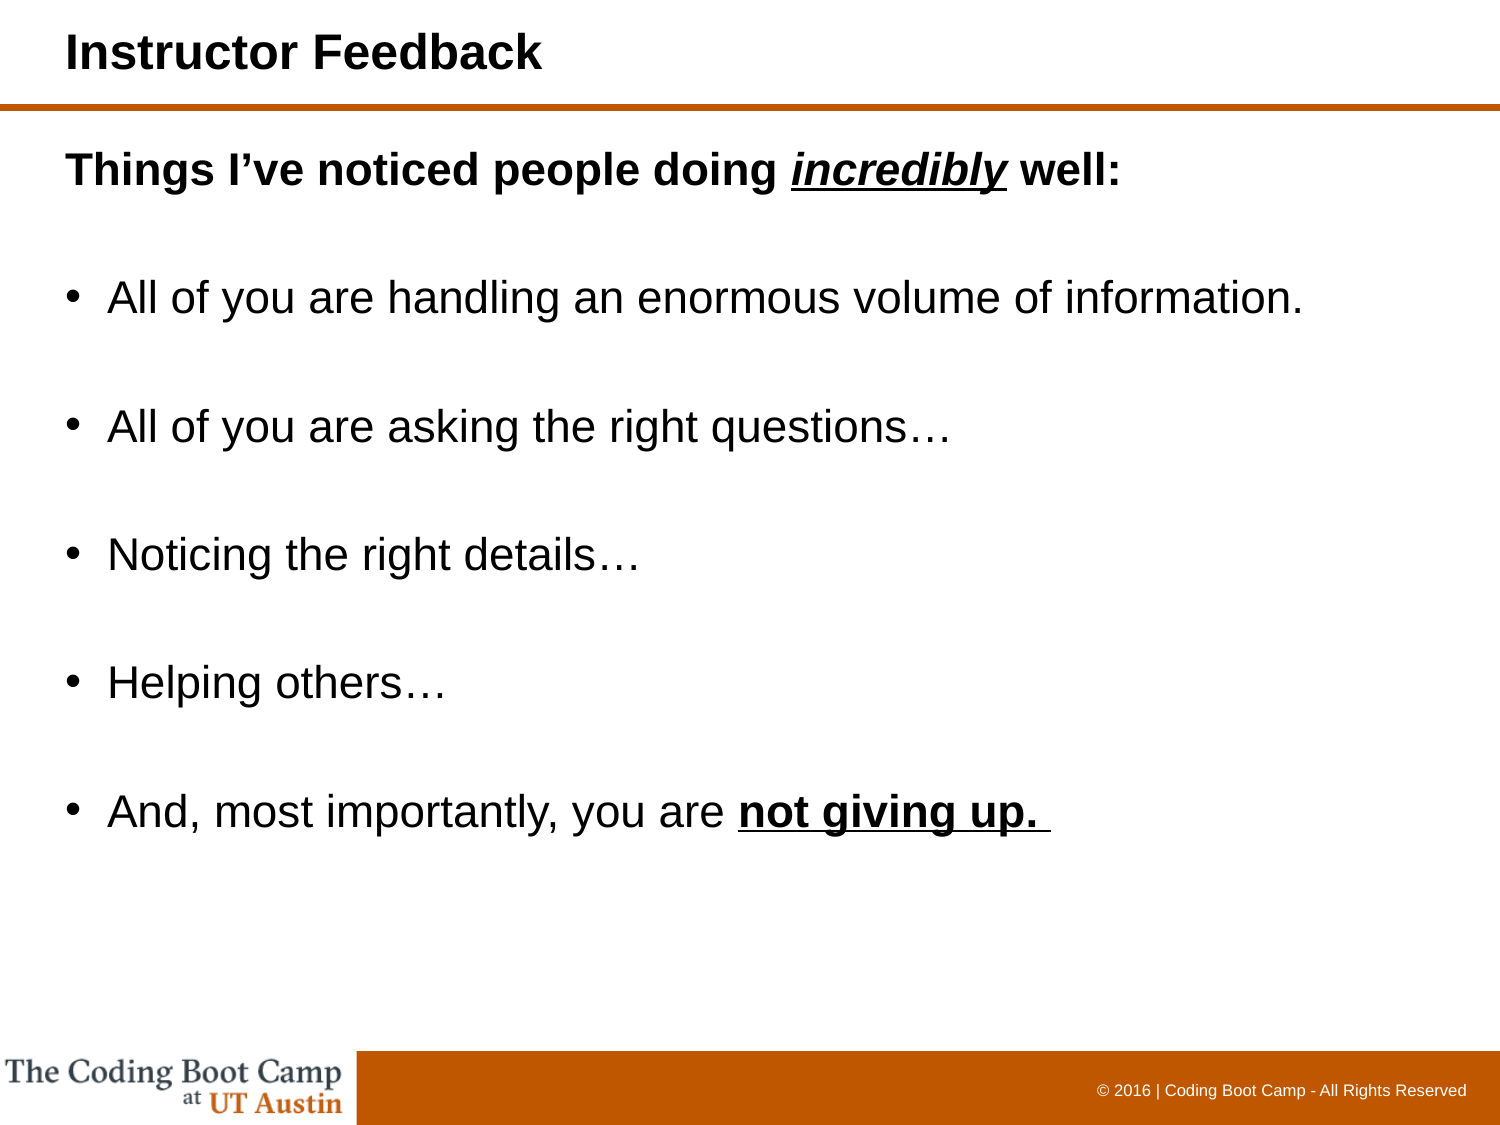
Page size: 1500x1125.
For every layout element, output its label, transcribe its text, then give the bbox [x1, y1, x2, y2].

text_box Things I’ve noticed people doing incredibly well: All of you are handling an enormous volume of information. All of you are asking the right questions… Noticing the right details… Helping others… And, most importantly, you are not giving up. [49, 124, 1484, 863]
title Instructor Feedback [50, 0, 948, 108]
picture [0, 1050, 357, 1125]
